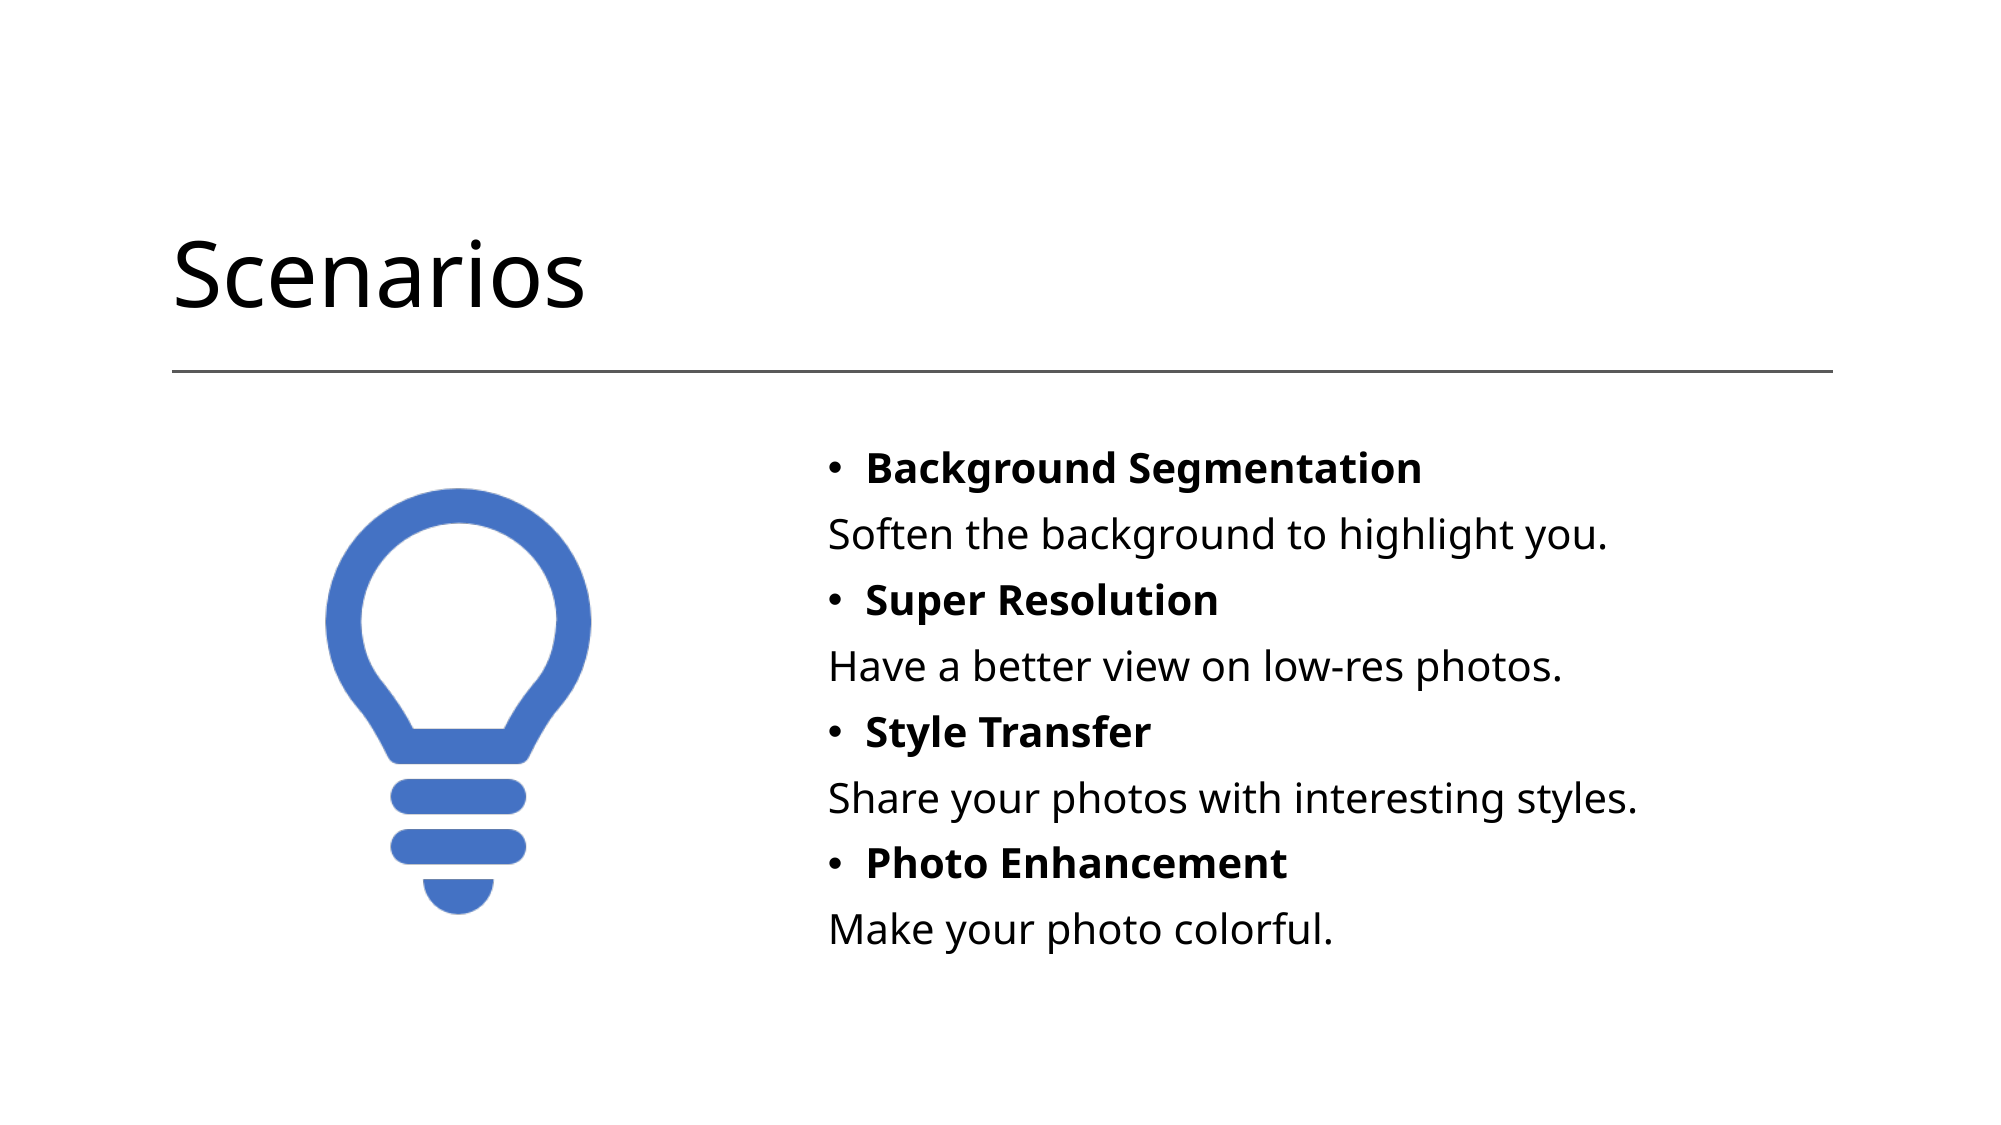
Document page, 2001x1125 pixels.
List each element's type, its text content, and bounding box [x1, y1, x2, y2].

picture [218, 461, 699, 942]
list Background Segmentation Soften the background to highlight you. Super Resolution Have a better view on low-res photos. Style Transfer Share your photos with interesting styles. Photo Enhancement Make your photo colorful. [812, 440, 1844, 968]
title Scenarios [157, 160, 1895, 335]
